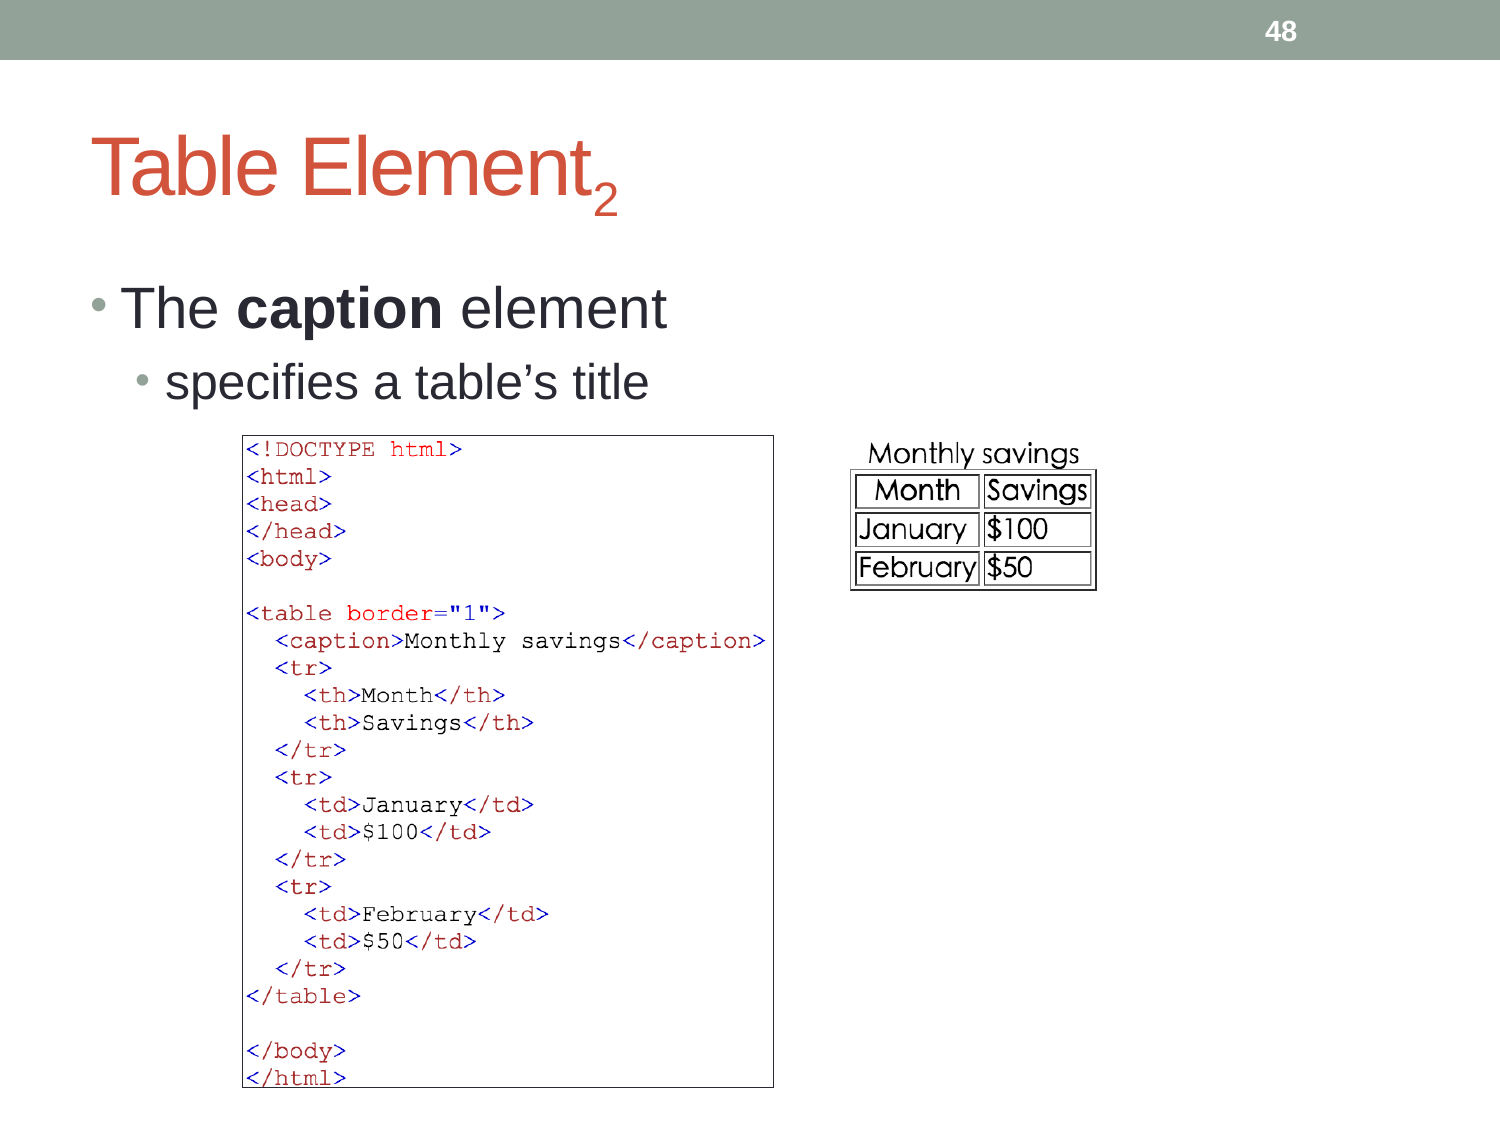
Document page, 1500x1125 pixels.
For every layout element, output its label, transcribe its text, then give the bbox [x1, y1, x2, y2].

picture [844, 435, 1105, 603]
list The caption element specifies a table’s title [75, 262, 1425, 1063]
title Table Element2 [75, 87, 1425, 250]
slide_number 48 [1250, 3, 1425, 57]
picture [241, 435, 774, 1089]
